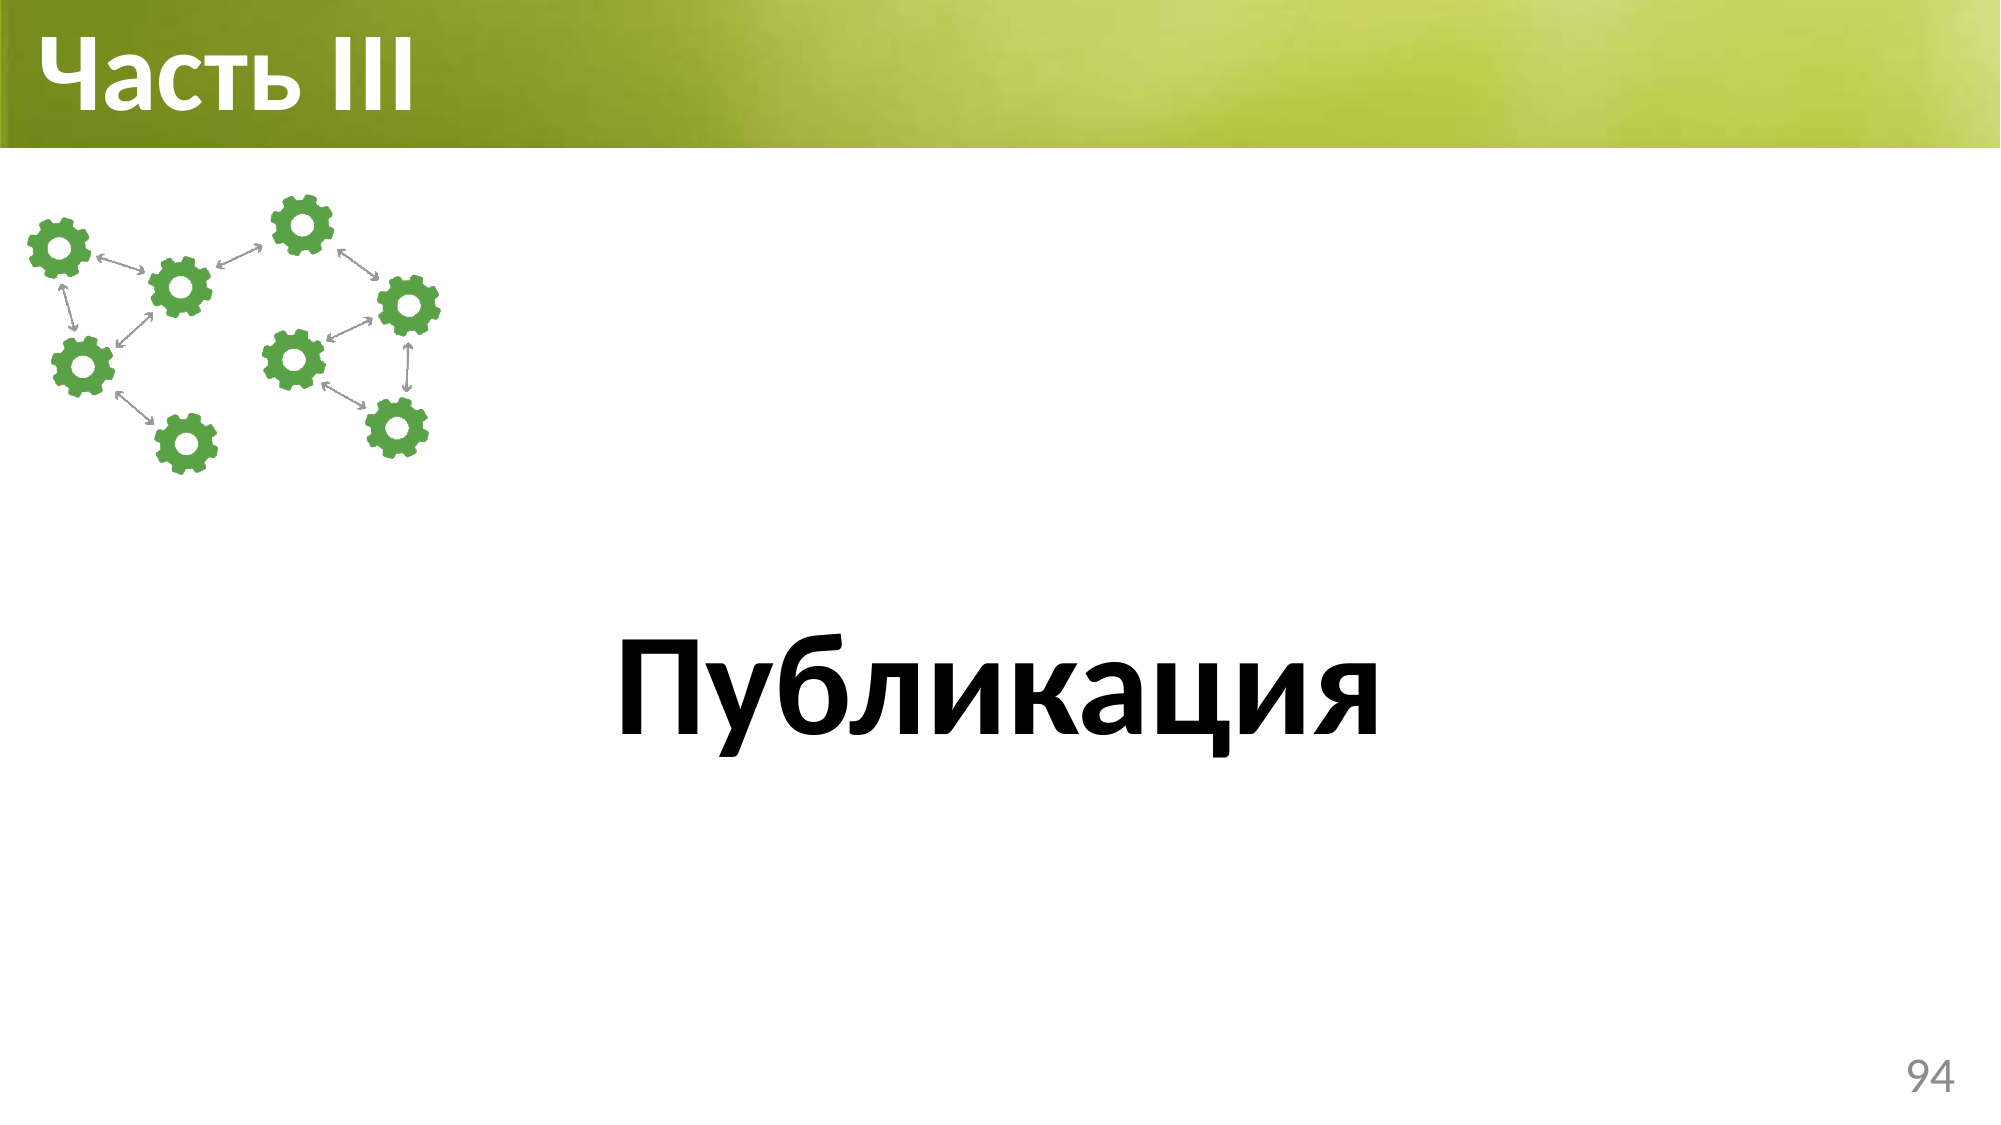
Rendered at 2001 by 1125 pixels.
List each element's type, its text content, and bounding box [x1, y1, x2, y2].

picture [0, 0, 2000, 529]
list Публикация [418, 406, 1582, 705]
slide_number 94 [1520, 1042, 1971, 1103]
